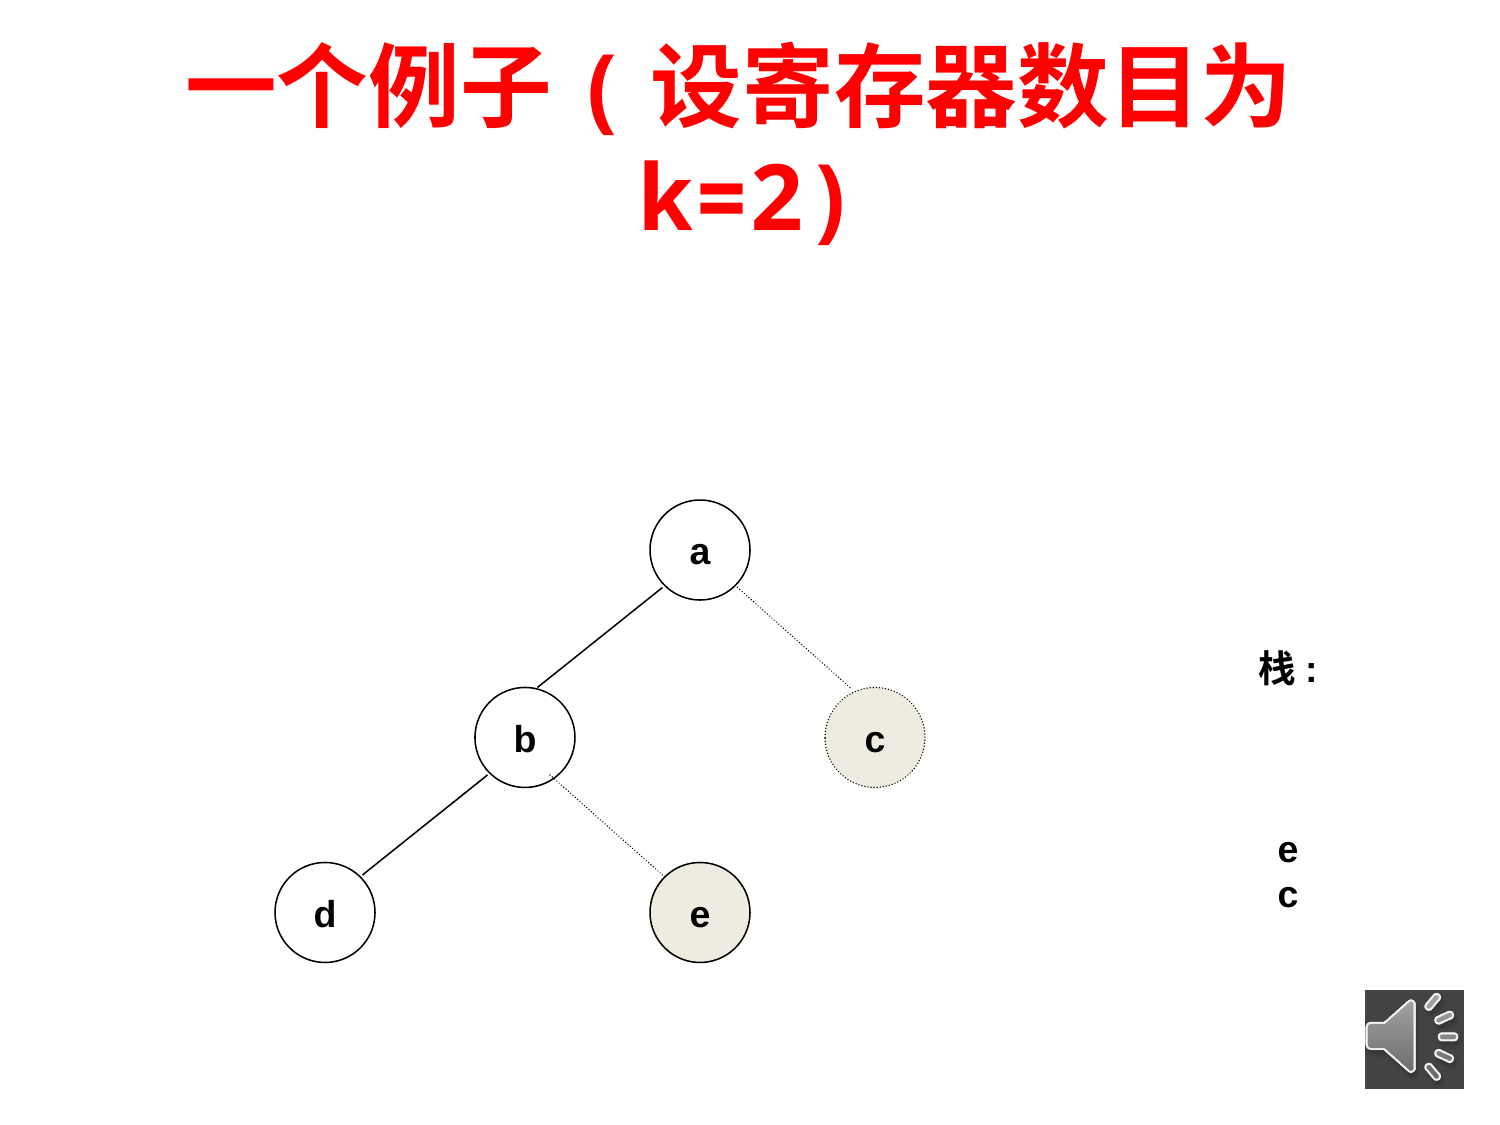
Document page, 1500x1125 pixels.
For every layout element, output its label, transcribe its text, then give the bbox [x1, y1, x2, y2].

text_box e [650, 862, 751, 963]
text_box b [474, 687, 575, 788]
text_box a [650, 500, 751, 601]
text_box 栈: e c [1243, 637, 1333, 923]
text_box c [825, 687, 925, 788]
picture [1364, 989, 1465, 1090]
text_box d [275, 862, 376, 963]
title 一个例子(设寄存器数目为k=2) [74, 44, 1426, 233]
